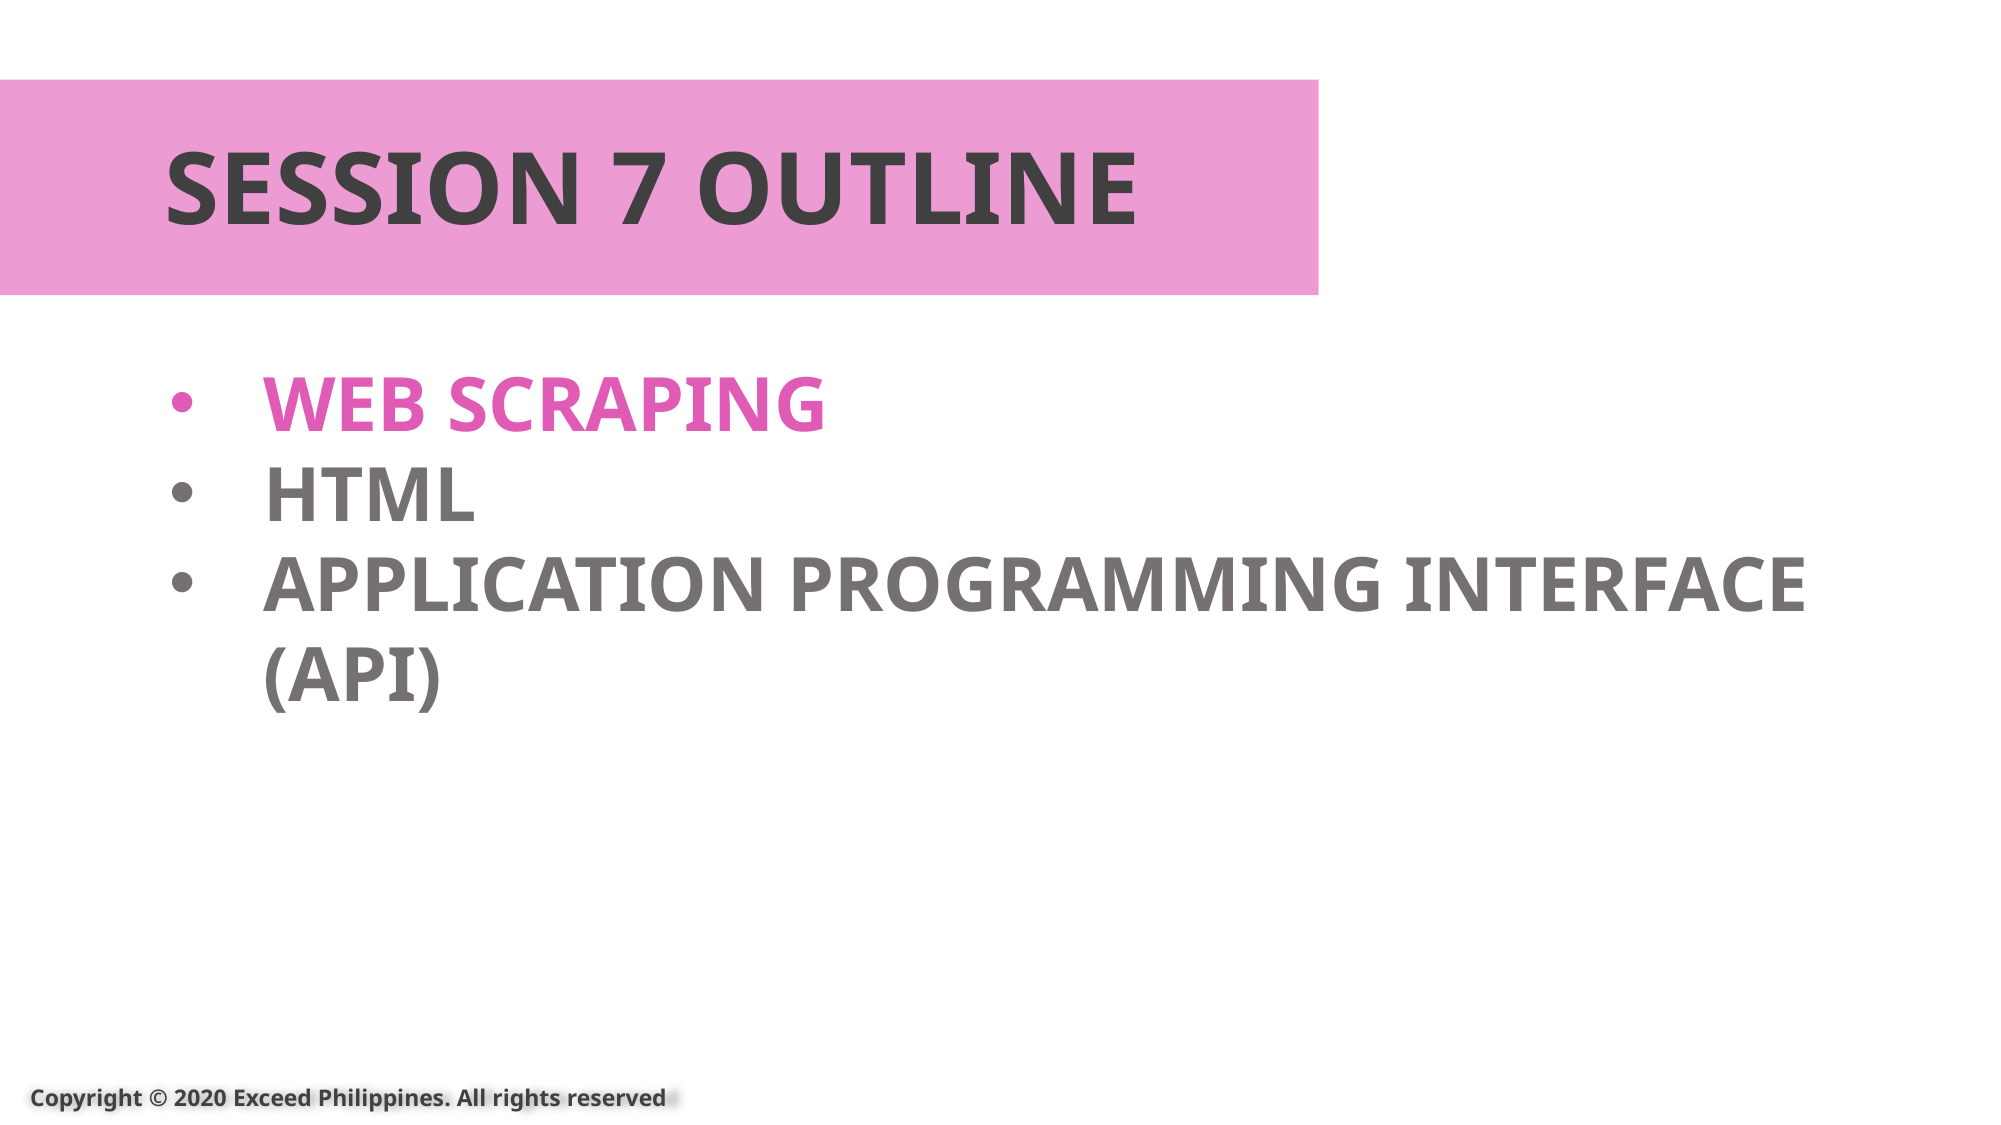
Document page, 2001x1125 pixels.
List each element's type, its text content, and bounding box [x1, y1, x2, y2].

text_box WEB SCRAPING HTML APPLICATION PROGRAMMING INTERFACE (API) [154, 349, 1869, 725]
text_box [0, 79, 1320, 296]
text_box SESSION 7 OUTLINE [149, 117, 1316, 253]
text_box Copyright © 2020 Exceed Philippines. All rights reserved [15, 1075, 1260, 1118]
